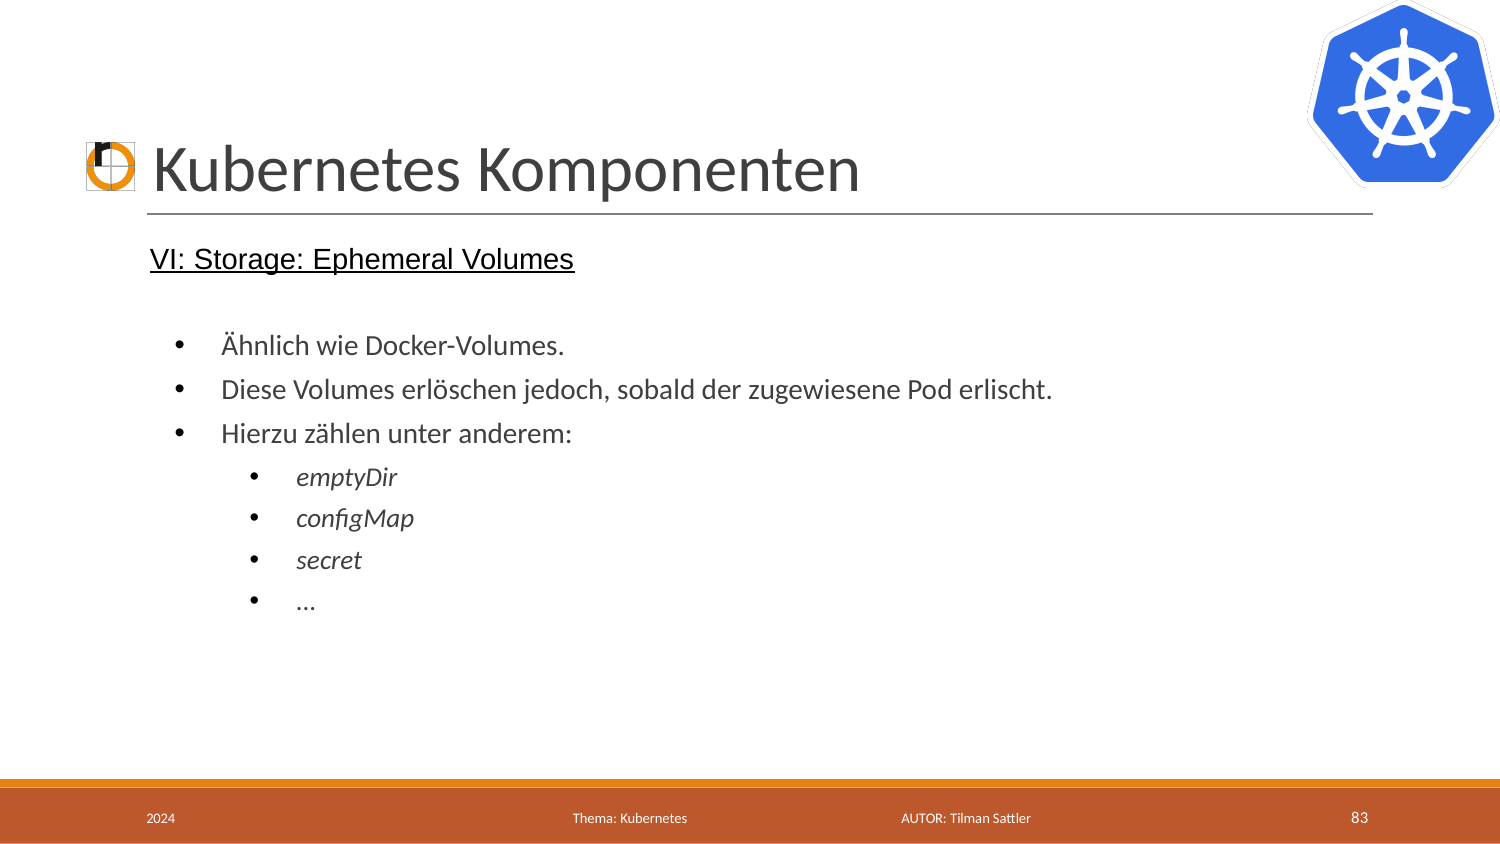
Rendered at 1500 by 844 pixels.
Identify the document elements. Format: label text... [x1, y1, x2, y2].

slide_number 2024 [135, 794, 440, 840]
footer Thema: Kubernetes AUTOR: Tilman Sattler [453, 794, 1152, 840]
text_box VI: Storage: Ephemeral Volumes [134, 233, 796, 283]
slide_number 83 [1218, 794, 1380, 840]
title Kubernetes Komponenten [141, 32, 1380, 211]
picture [1307, 0, 1500, 188]
picture [83, 141, 136, 191]
list Ähnlich wie Docker-Volumes. Diese Volumes erlöschen jedoch, sobald der zugewiesene Pod erlischt. Hierzu zählen unter anderem: emptyDir configMap secret ... [135, 324, 1373, 723]
